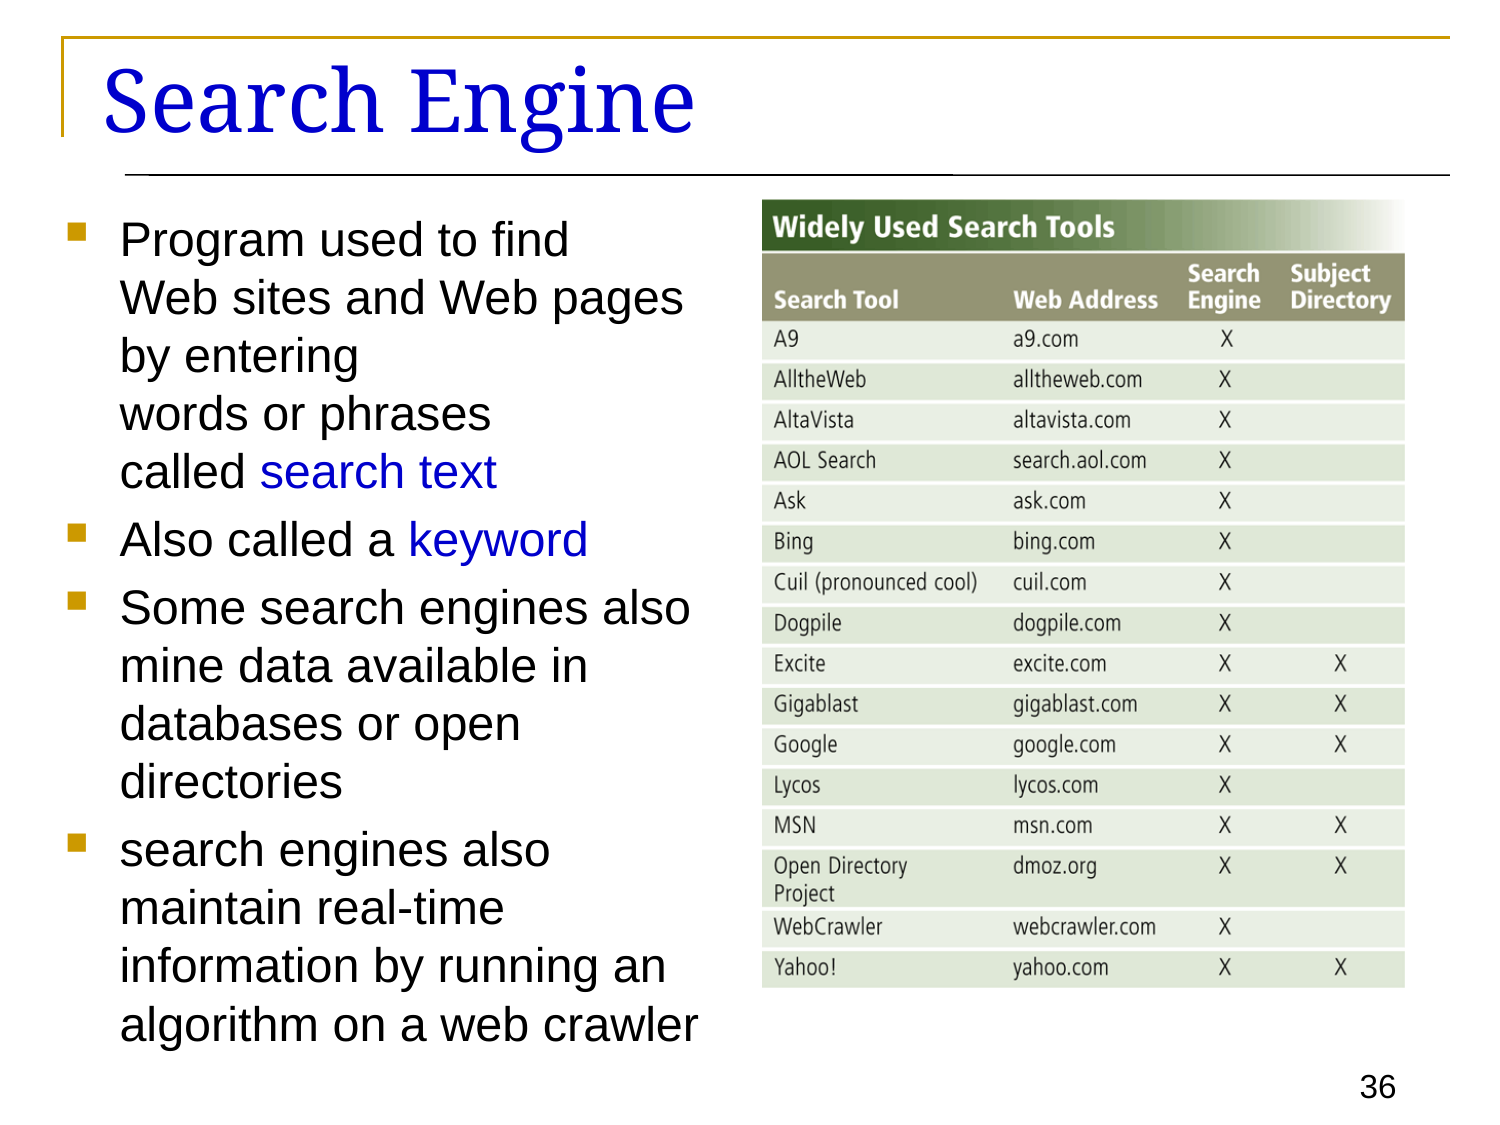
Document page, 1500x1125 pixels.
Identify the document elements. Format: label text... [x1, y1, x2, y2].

list Program used to find Web sites and Web pages by entering words or phrases called search text Also called a keyword Some search engines also mine data available in databases or open directories search engines also maintain real-time information by running an algorithm on a web crawler [49, 199, 726, 1076]
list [762, 199, 1405, 988]
title Search Engine [87, 37, 1451, 163]
